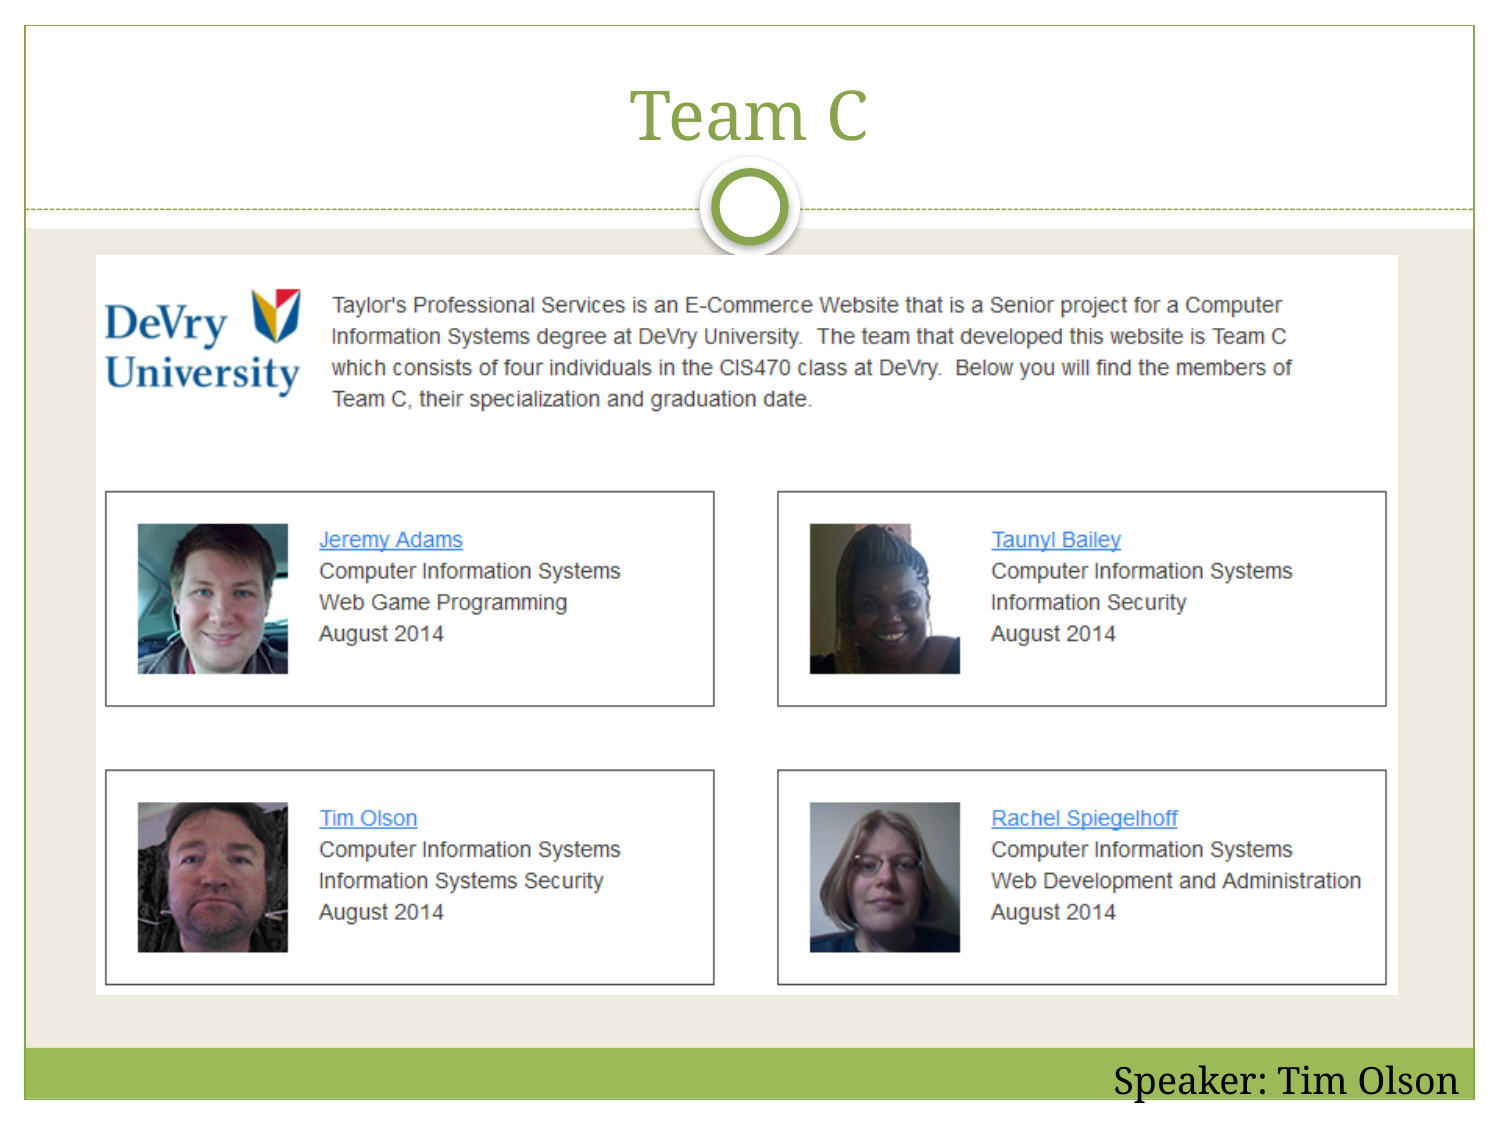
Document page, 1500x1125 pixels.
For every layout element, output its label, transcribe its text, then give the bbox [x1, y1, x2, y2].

title Team C [49, 37, 1450, 162]
text_box Speaker: Tim Olson [24, 1049, 1475, 1110]
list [95, 255, 1398, 996]
